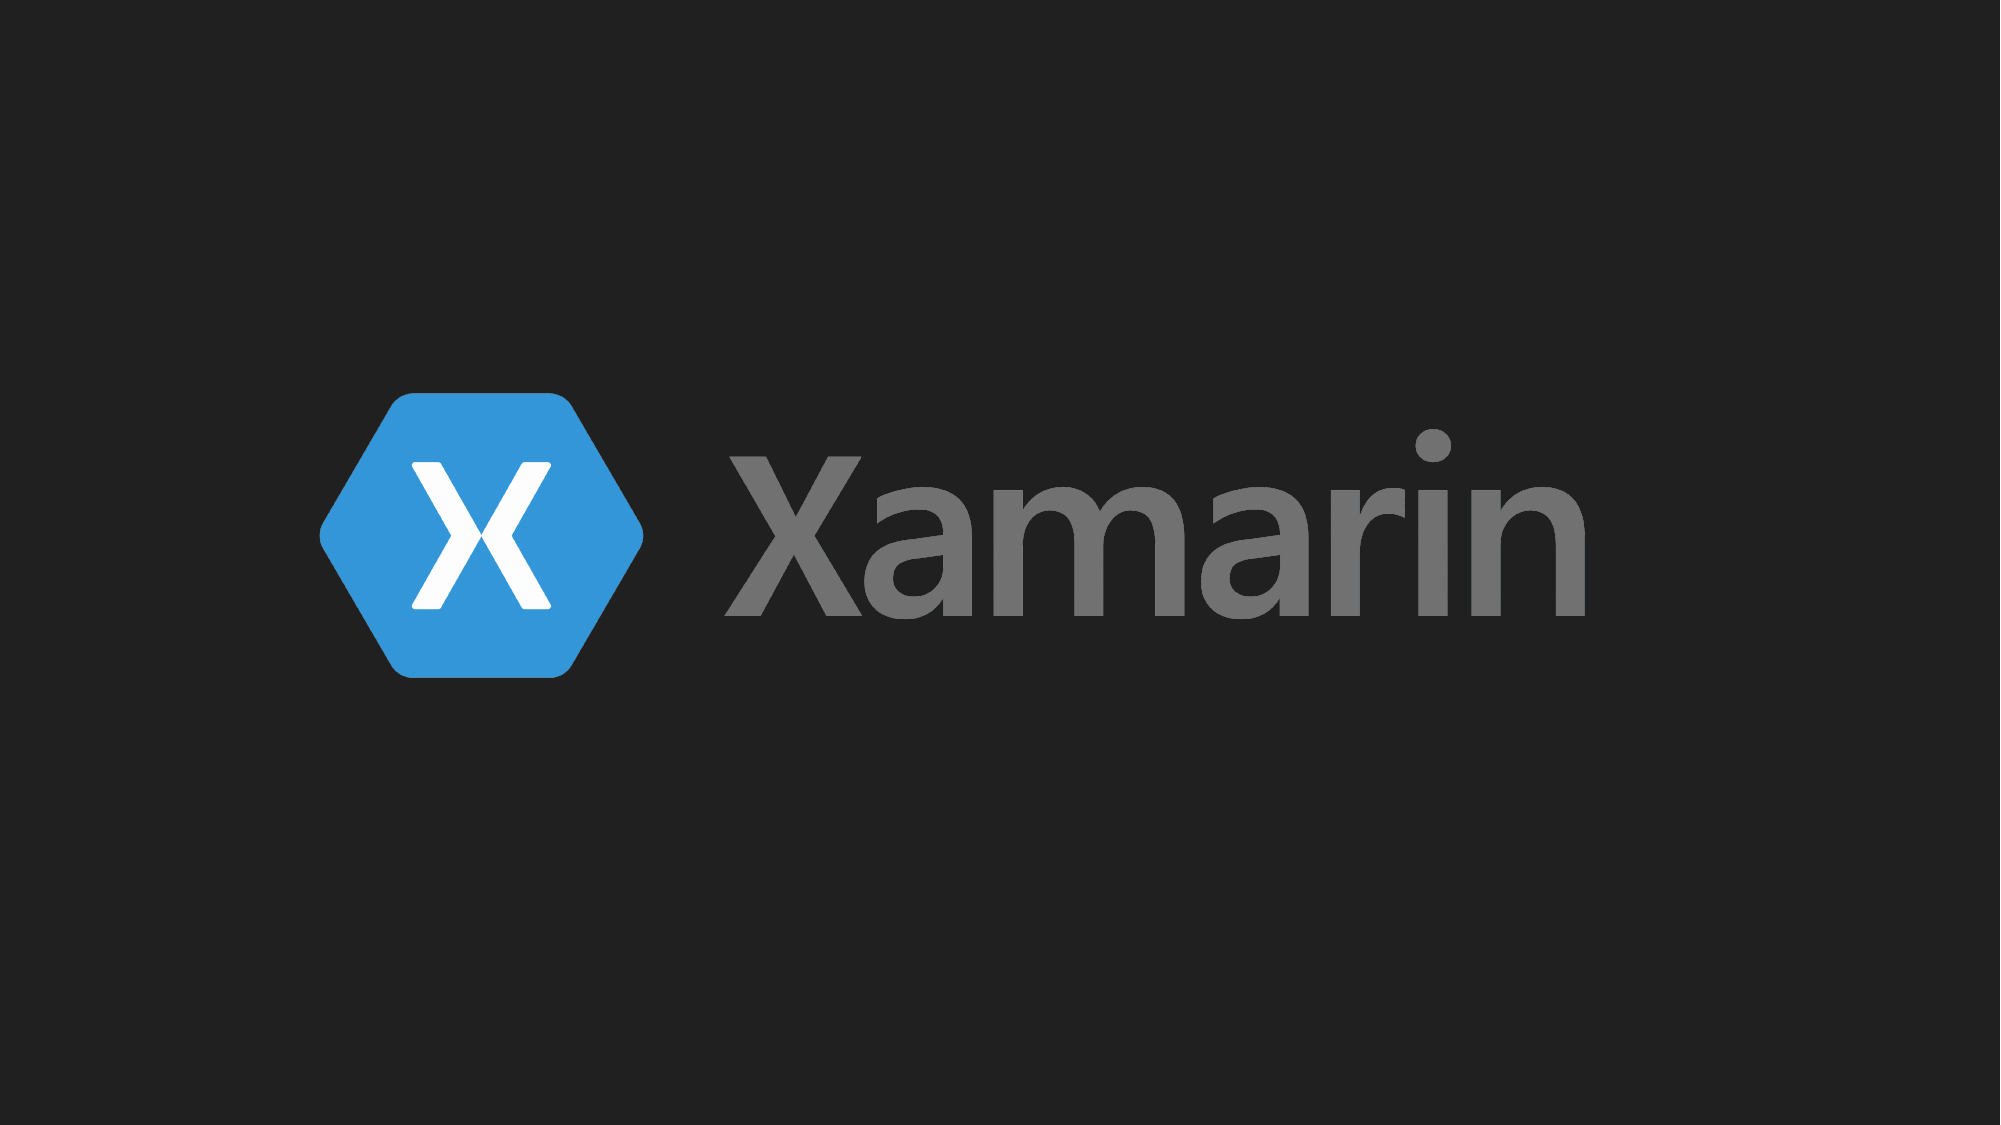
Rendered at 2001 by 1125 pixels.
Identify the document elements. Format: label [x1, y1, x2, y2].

picture [313, 370, 1594, 713]
